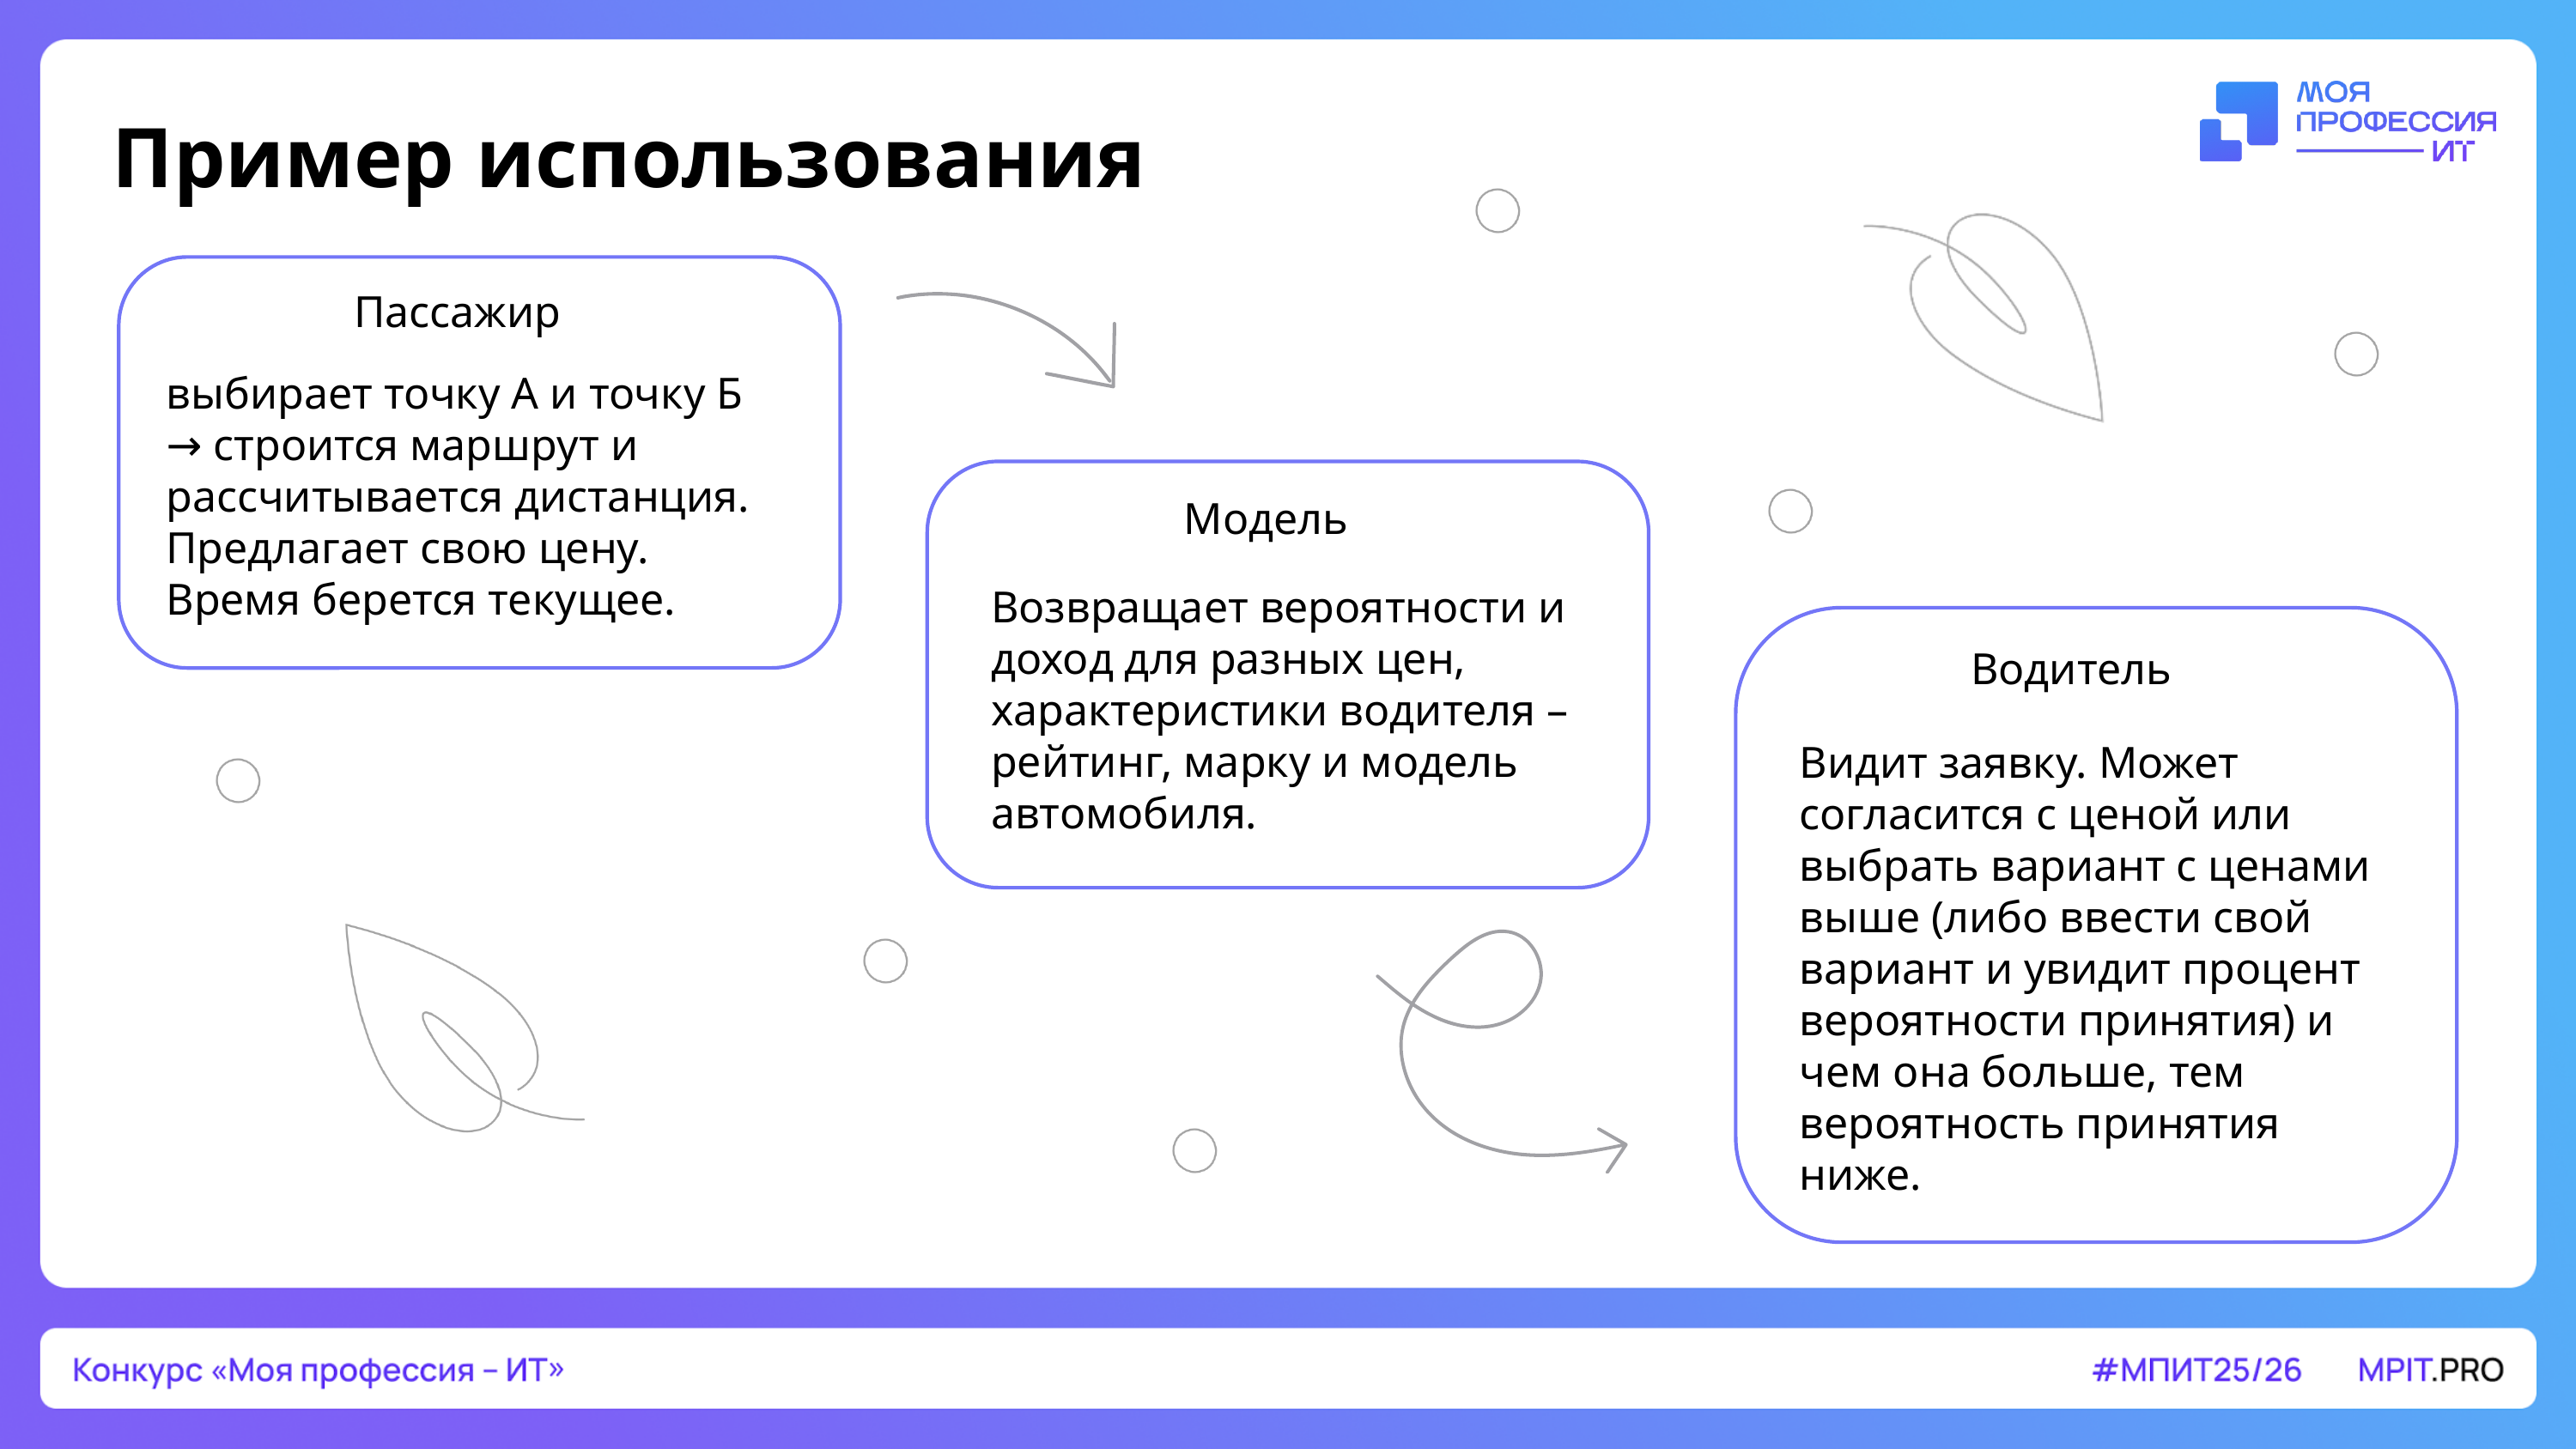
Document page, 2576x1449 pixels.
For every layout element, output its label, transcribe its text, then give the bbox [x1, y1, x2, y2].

text_box Пример использования [106, 80, 2117, 211]
text_box [925, 459, 1651, 890]
text_box Пассажир [341, 277, 599, 343]
text_box Водитель [1958, 635, 2201, 700]
text_box Модель [1171, 484, 1376, 549]
text_box [1734, 605, 2459, 1245]
picture [0, 0, 2576, 1449]
text_box выбирает точку А и точку Б → строится маршрут и рассчитывается дистанция. Предлагает свою цену. Время берется текущее. [153, 359, 787, 630]
text_box [117, 255, 842, 670]
text_box Возвращает вероятности и доход для разных цен, характеристики водителя – рейтинг, марку и модель автомобиля. [978, 573, 1595, 844]
text_box Видит заявку. Может согласится с ценой или выбрать вариант с ценами выше (либо ввести свой вариант и увидит процент вероятности принятия) и чем она больше, тем вероятность принятия ниже. [1787, 728, 2419, 1205]
text_box [548, 1283, 2044, 1384]
